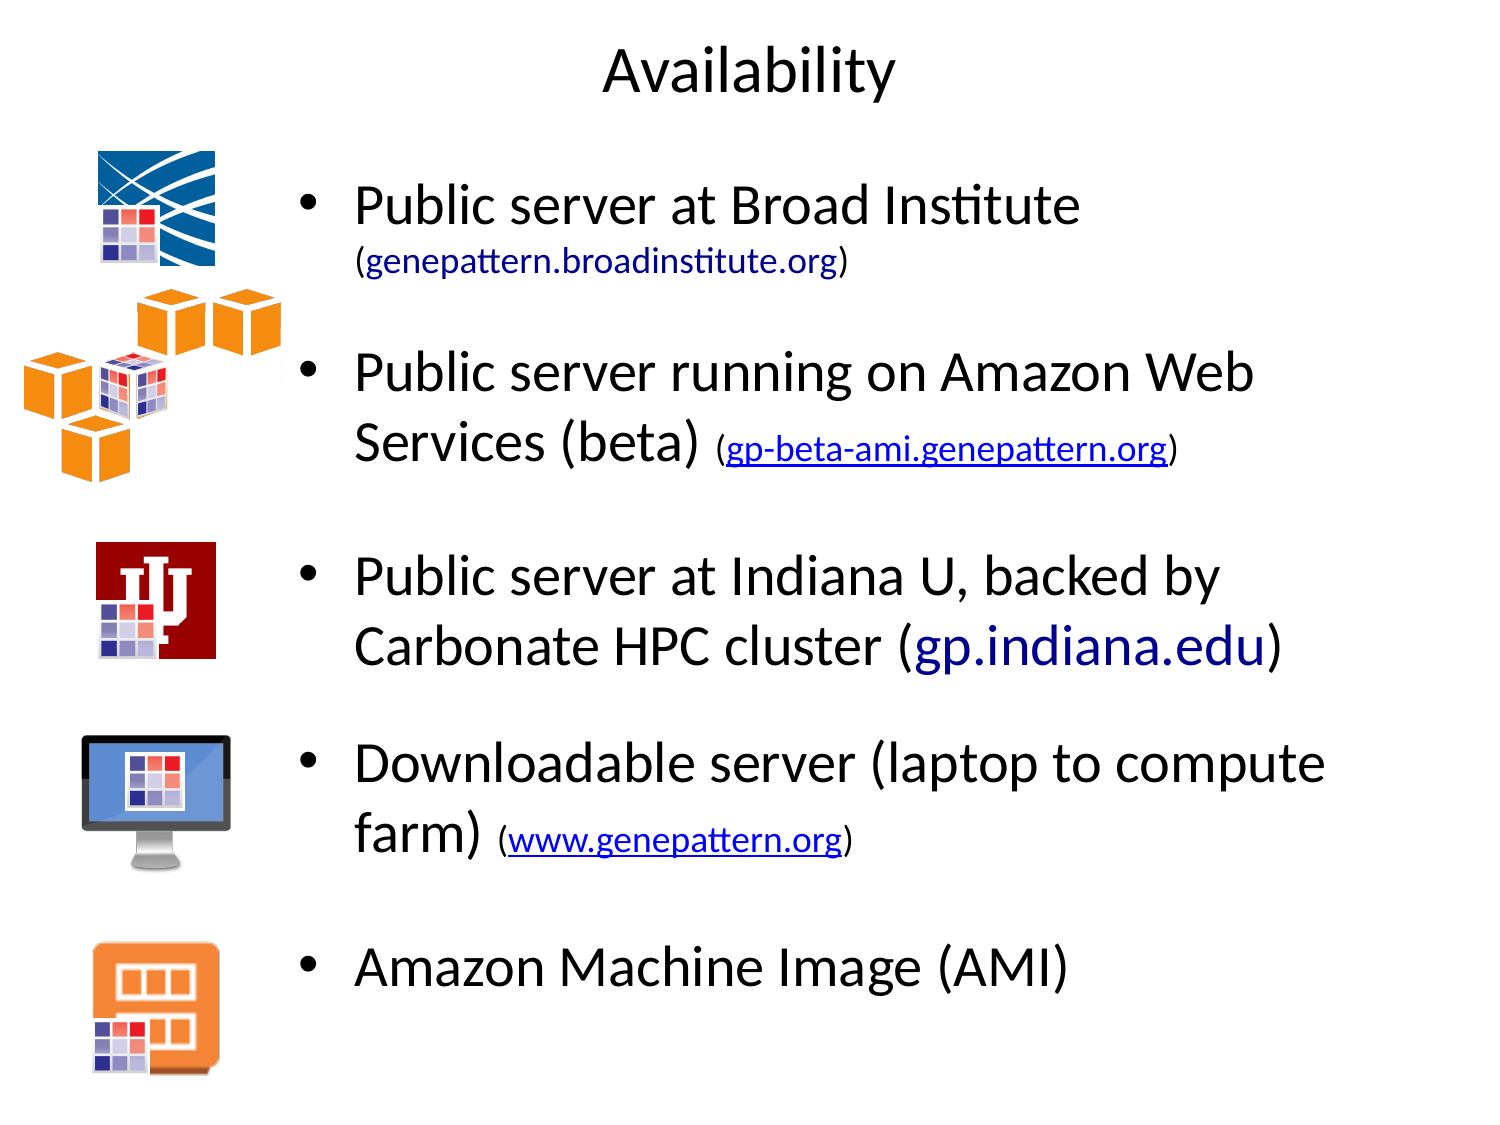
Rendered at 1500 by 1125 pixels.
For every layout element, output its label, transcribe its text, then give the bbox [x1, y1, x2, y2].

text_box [96, 541, 216, 662]
picture [24, 288, 288, 482]
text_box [97, 151, 215, 267]
title Availability [75, 19, 1425, 114]
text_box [37, 893, 275, 1125]
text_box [81, 735, 231, 876]
list Public server at Broad Institute (genepattern.broadinstitute.org) Public server running on Amazon Web Services (beta) (gp-beta-ami.genepattern.org) Public server at Indiana U, backed by Carbonate HPC cluster (gp.indiana.edu) Downloadable server (laptop to compute farm) (www.genepattern.org) Amazon Machine Image (AMI) [283, 158, 1439, 1100]
